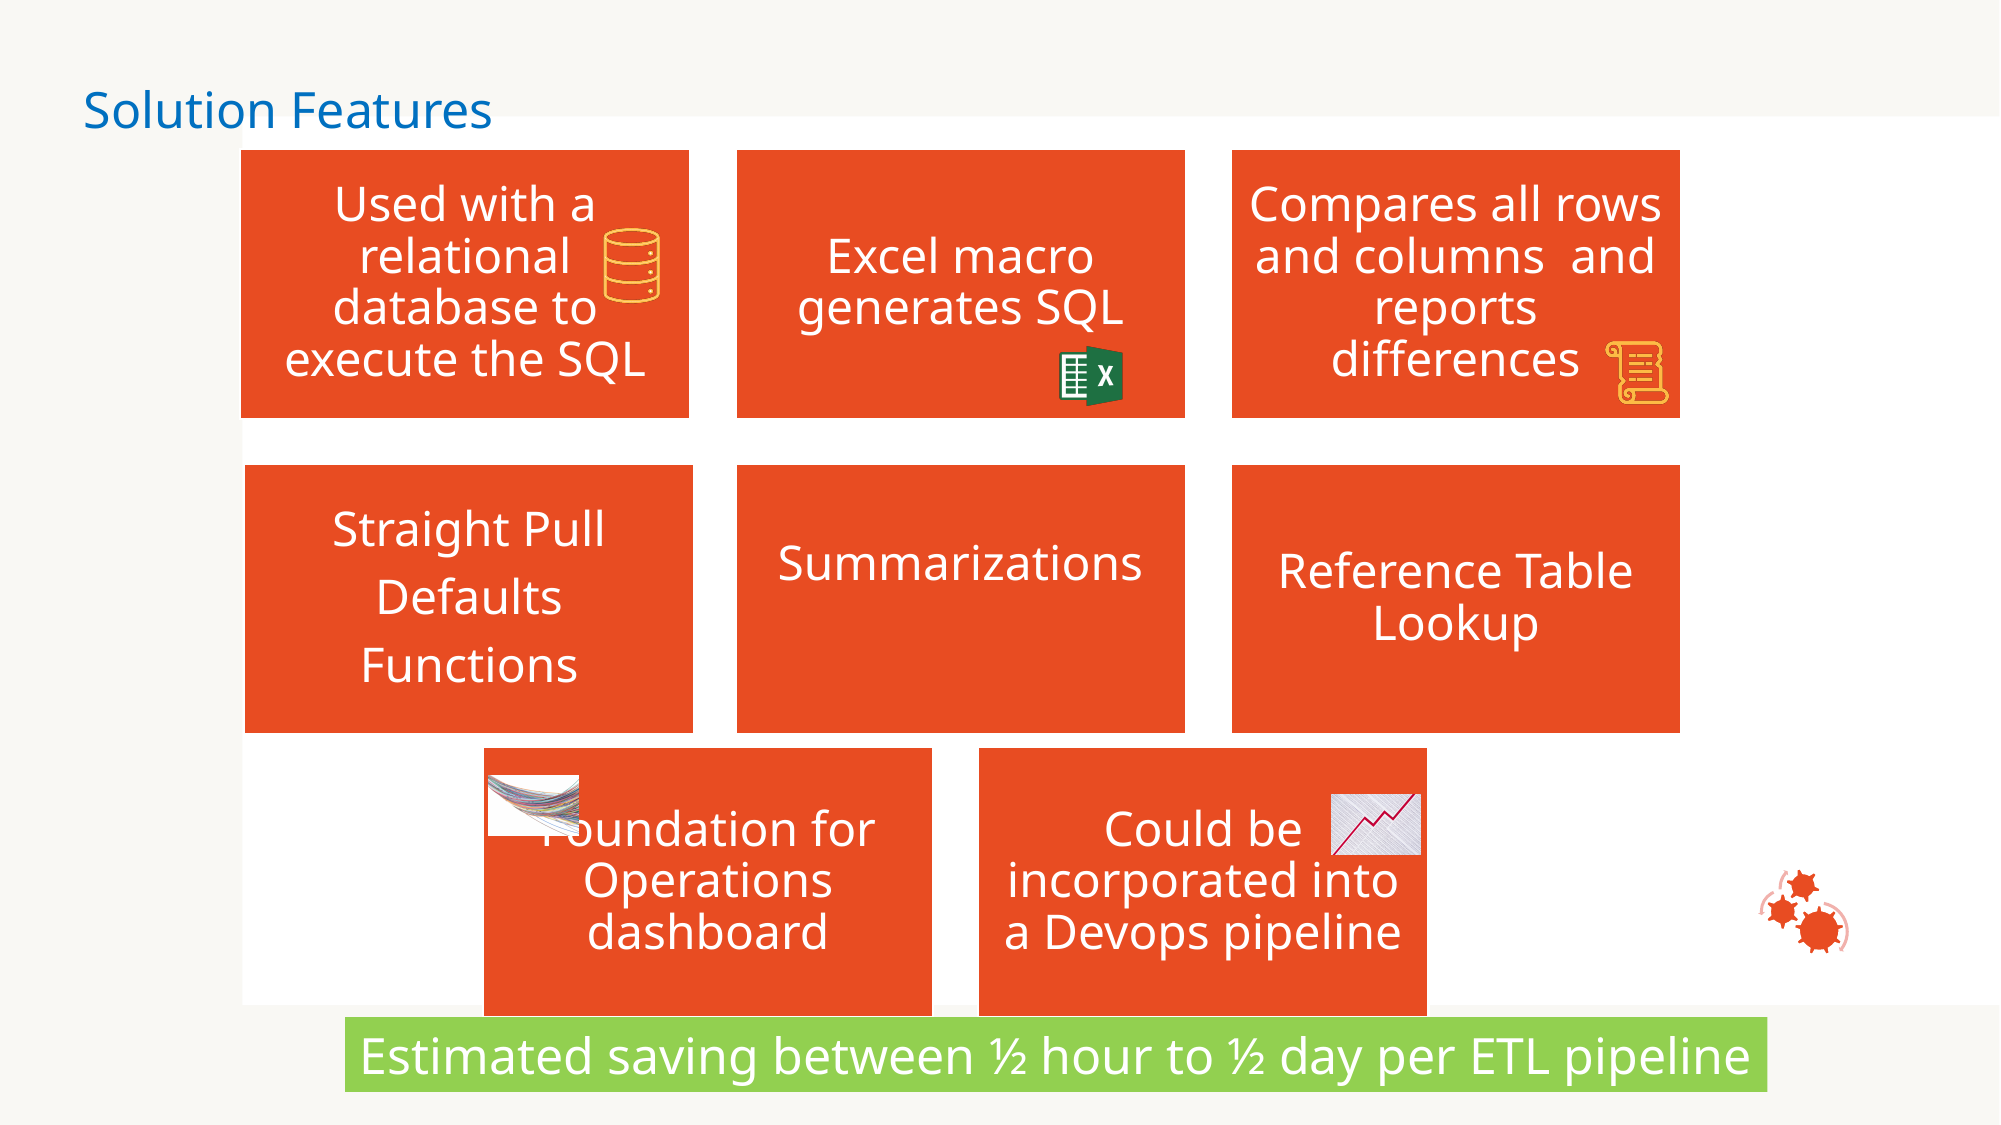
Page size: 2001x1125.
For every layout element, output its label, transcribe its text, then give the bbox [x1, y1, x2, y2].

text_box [1723, 857, 1874, 963]
title Solution Features [68, 59, 1799, 148]
picture [488, 775, 580, 836]
picture [1331, 794, 1421, 855]
picture [1056, 341, 1126, 412]
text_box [483, 195, 772, 269]
text_box Estimated saving between ½ hour to ½ day per ETL pipeline [345, 1050, 1768, 1092]
picture [1599, 335, 1675, 411]
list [68, 148, 1853, 1050]
picture [586, 269, 677, 310]
